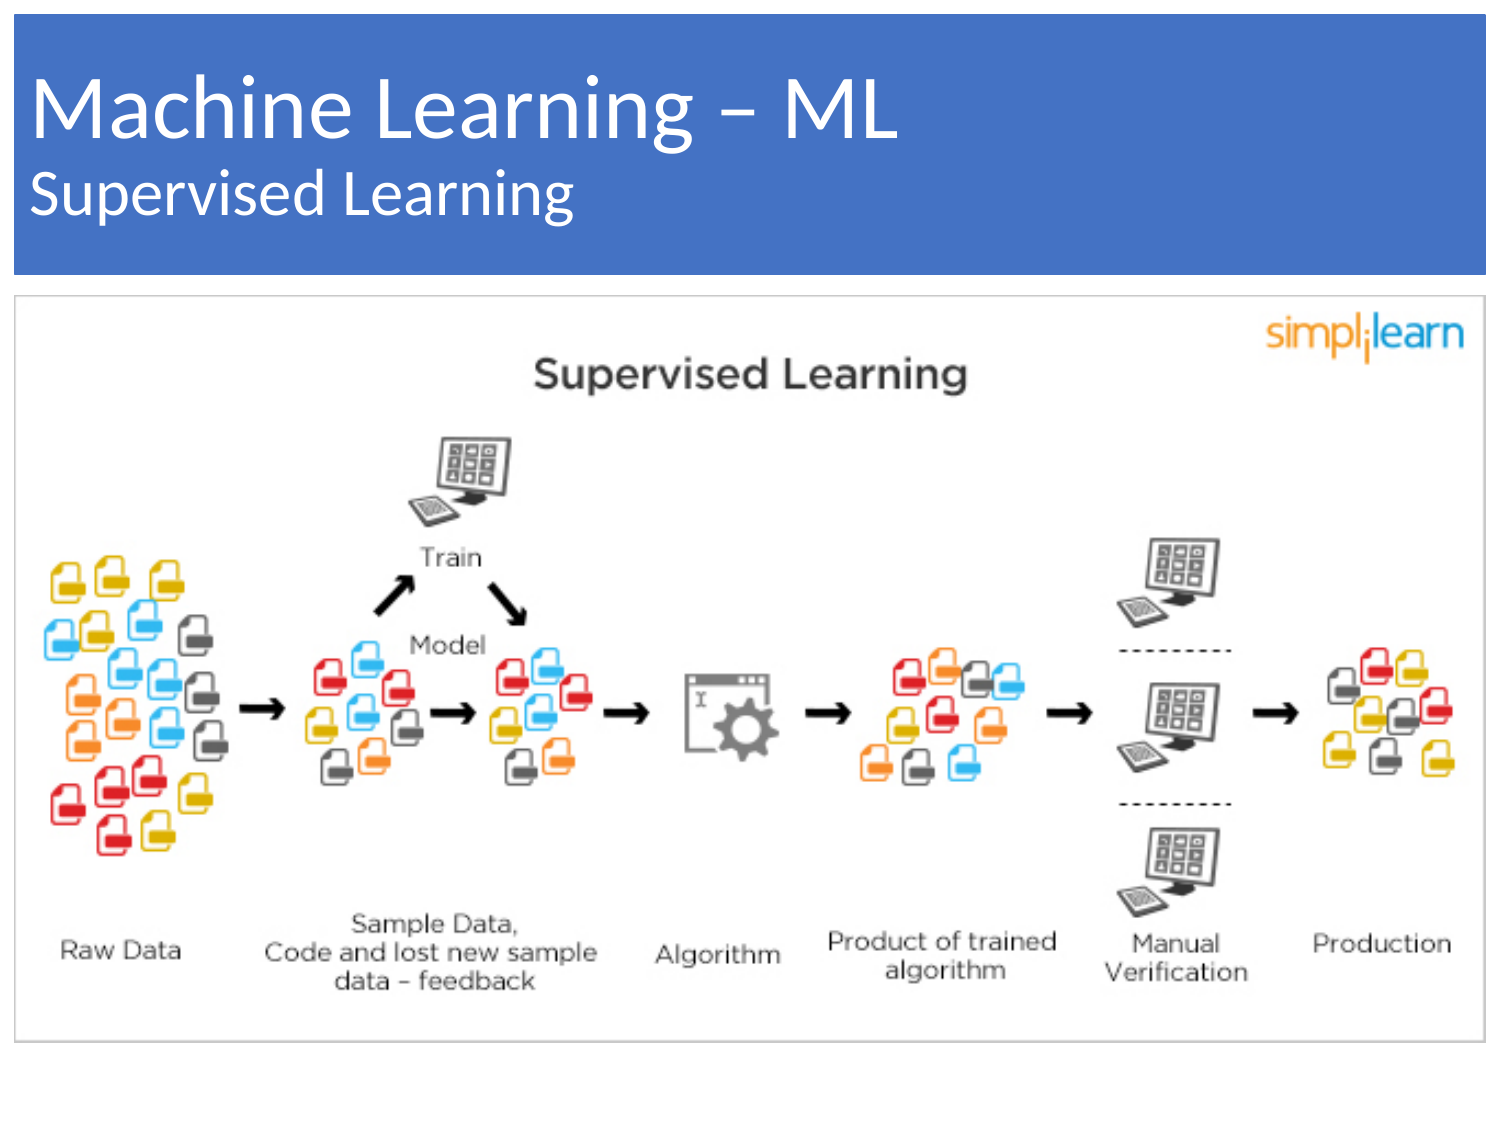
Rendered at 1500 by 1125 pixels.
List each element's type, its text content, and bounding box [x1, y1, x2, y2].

title Machine Learning – ML Supervised Learning [14, 14, 1486, 275]
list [14, 294, 1486, 1043]
